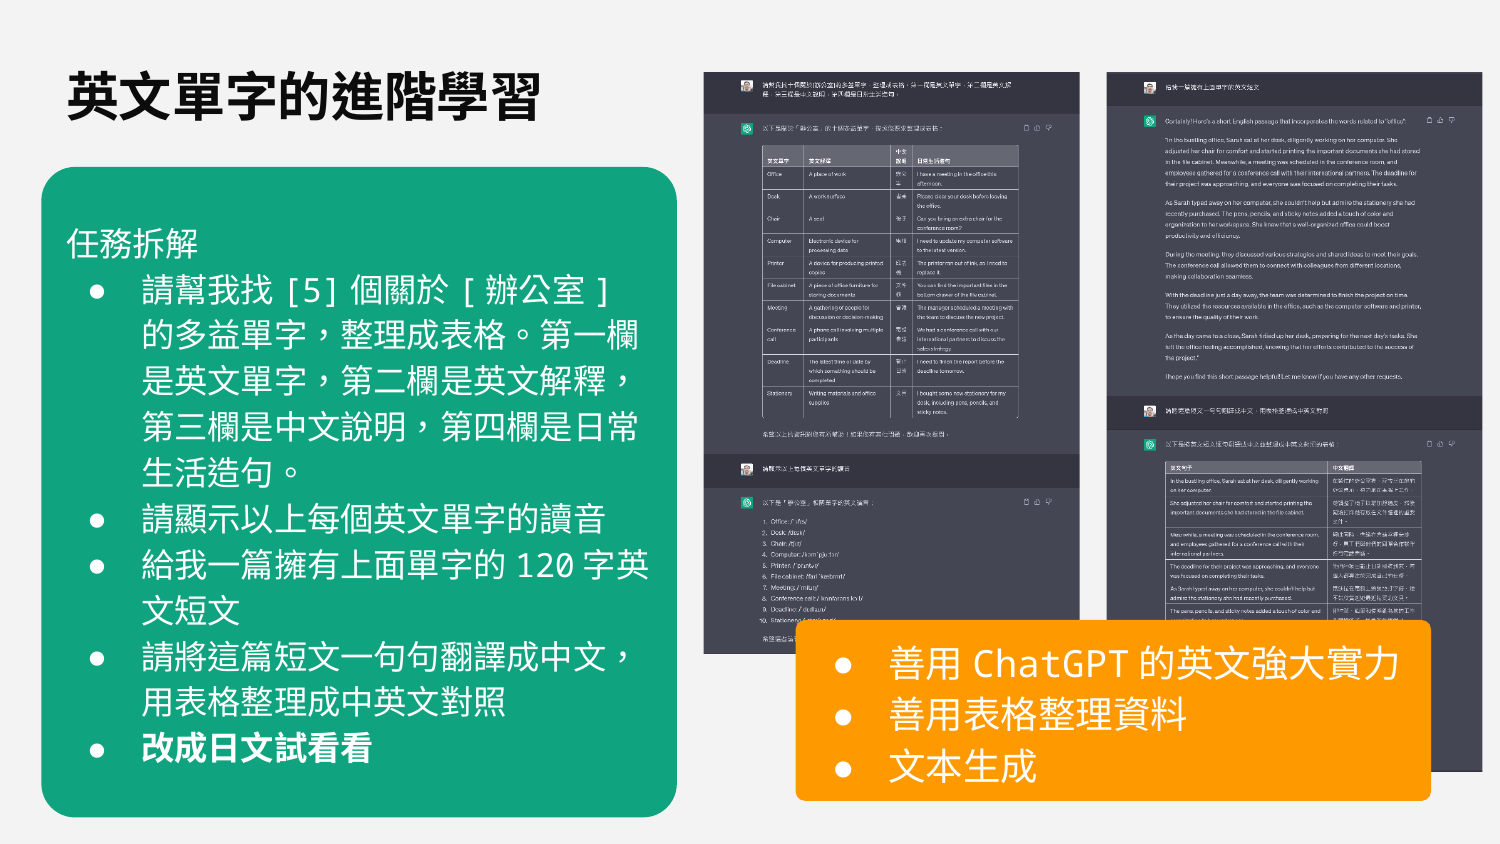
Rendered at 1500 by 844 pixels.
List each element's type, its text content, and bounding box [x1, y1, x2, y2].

title 英文單字的進階學習 [51, 48, 1449, 142]
text_box 任務拆解 請幫我找[5]個關於[辦公室]的多益單字，整理成表格。第一欄是英文單字，第二欄是英文解釋，第三欄是中文說明，第四欄是日常生活造句。 請顯示以上每個英文單字的讀音 給我一篇擁有上面單字的120字英文短文 請將這篇短文一句句翻譯成中文，用表格整理成中英文對照 改成日文試看看 [41, 166, 677, 818]
text_box 善用ChatGPT的英文強大實力 善用表格整理資料 文本生成 [795, 619, 1432, 801]
picture [1106, 72, 1483, 772]
picture [703, 72, 1080, 654]
